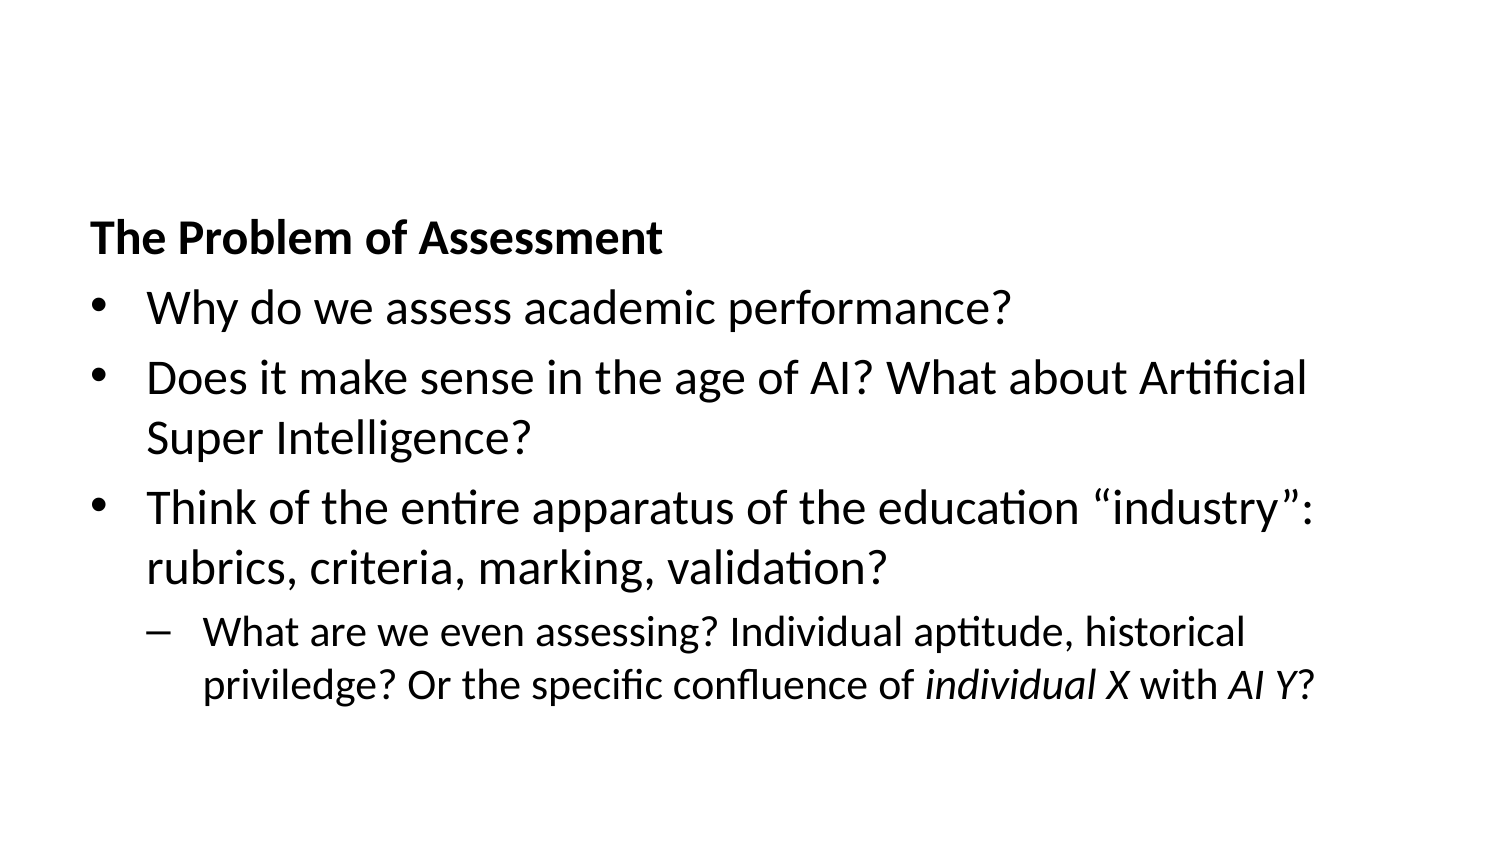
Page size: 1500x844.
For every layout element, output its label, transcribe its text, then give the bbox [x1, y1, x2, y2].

list The Problem of Assessment Why do we assess academic performance? Does it make sense in the age of AI? What about Artificial Super Intelligence? Think of the entire apparatus of the education “industry”: rubrics, criteria, marking, validation? What are we even assessing? Individual aptitude, historical priviledge? Or the specific confluence of individual X with AI Y? [75, 196, 1425, 754]
